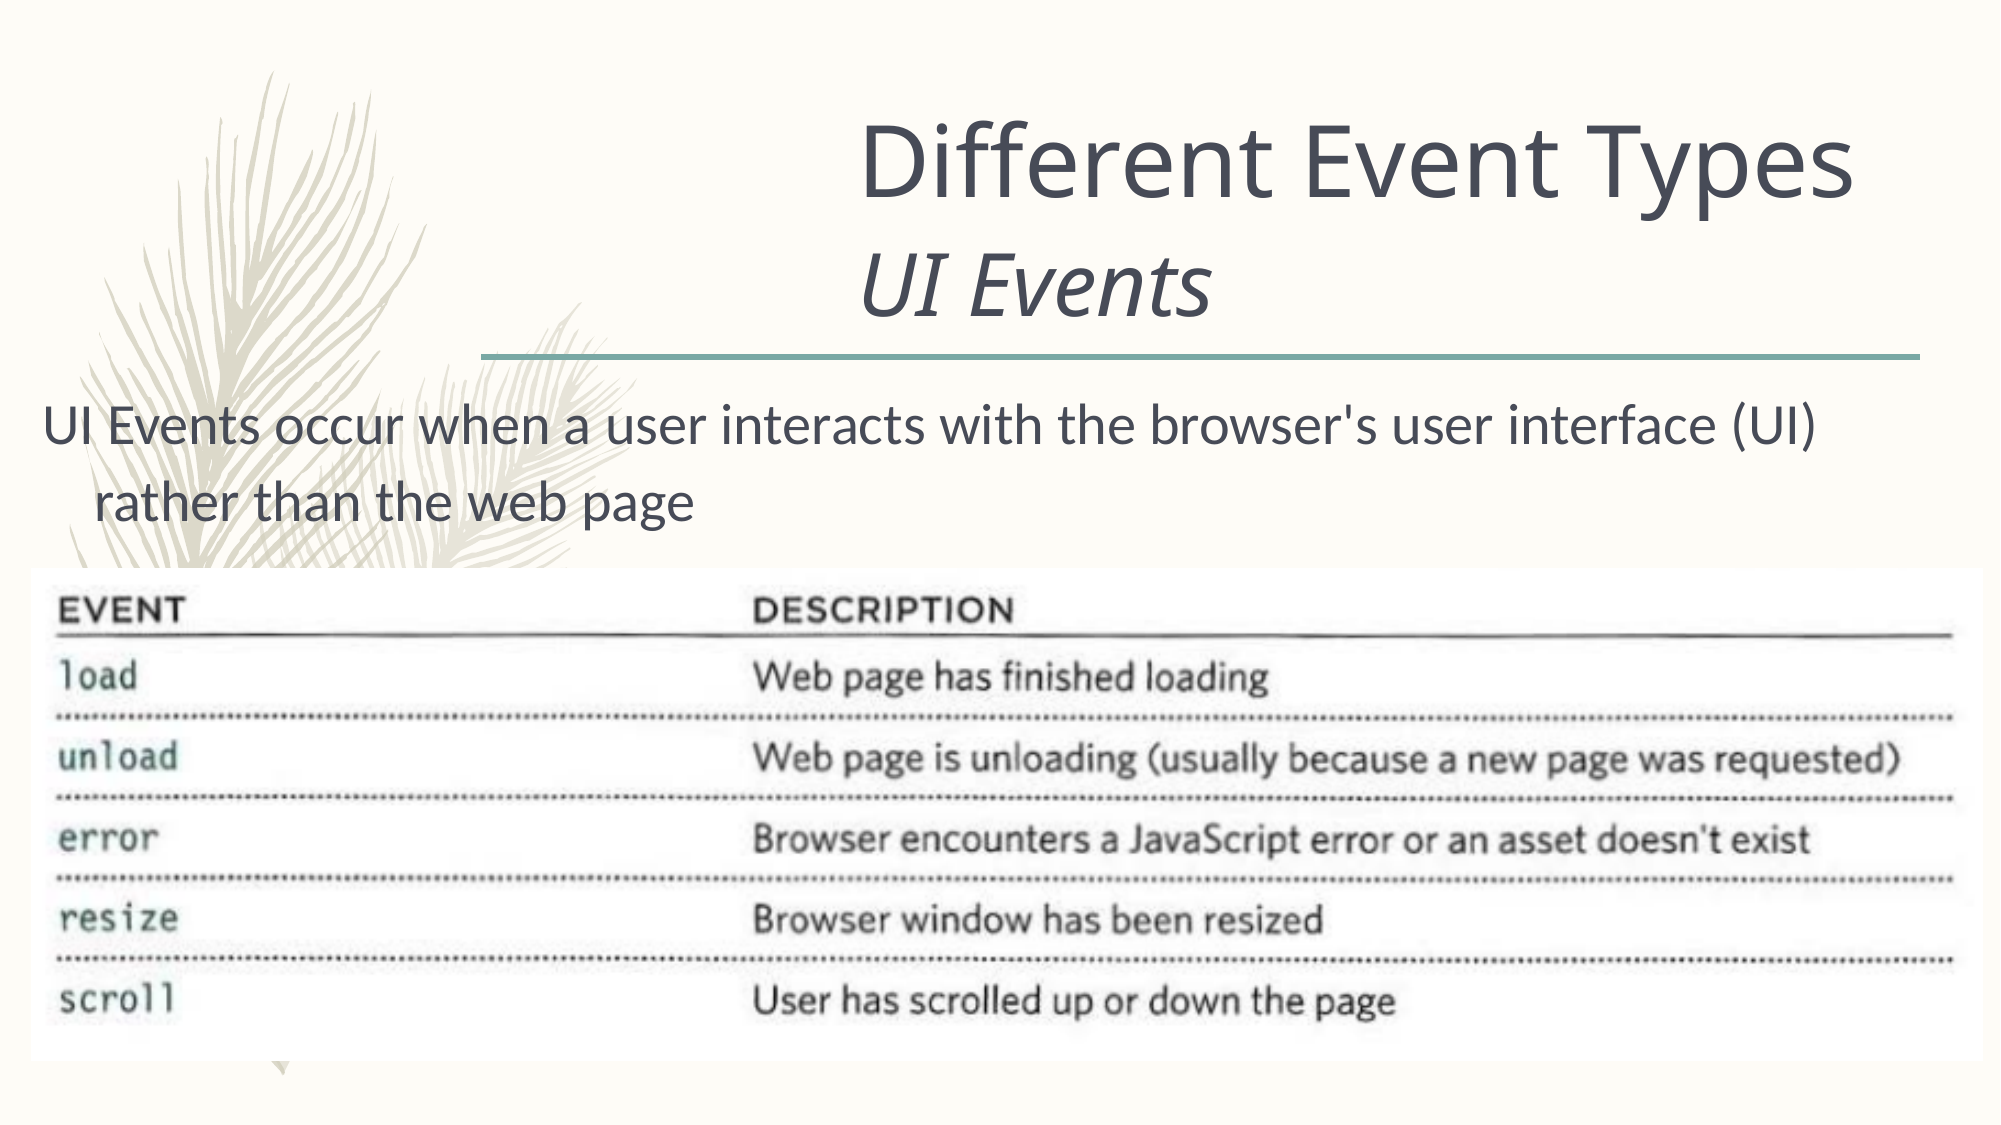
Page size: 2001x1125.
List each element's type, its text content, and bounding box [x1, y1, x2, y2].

list UI Events occur when a user interacts with the browser's user interface (UI) rather than the web page [27, 370, 1980, 1094]
picture [31, 567, 1983, 1061]
title Different Event Types UI Events [692, 95, 1912, 368]
